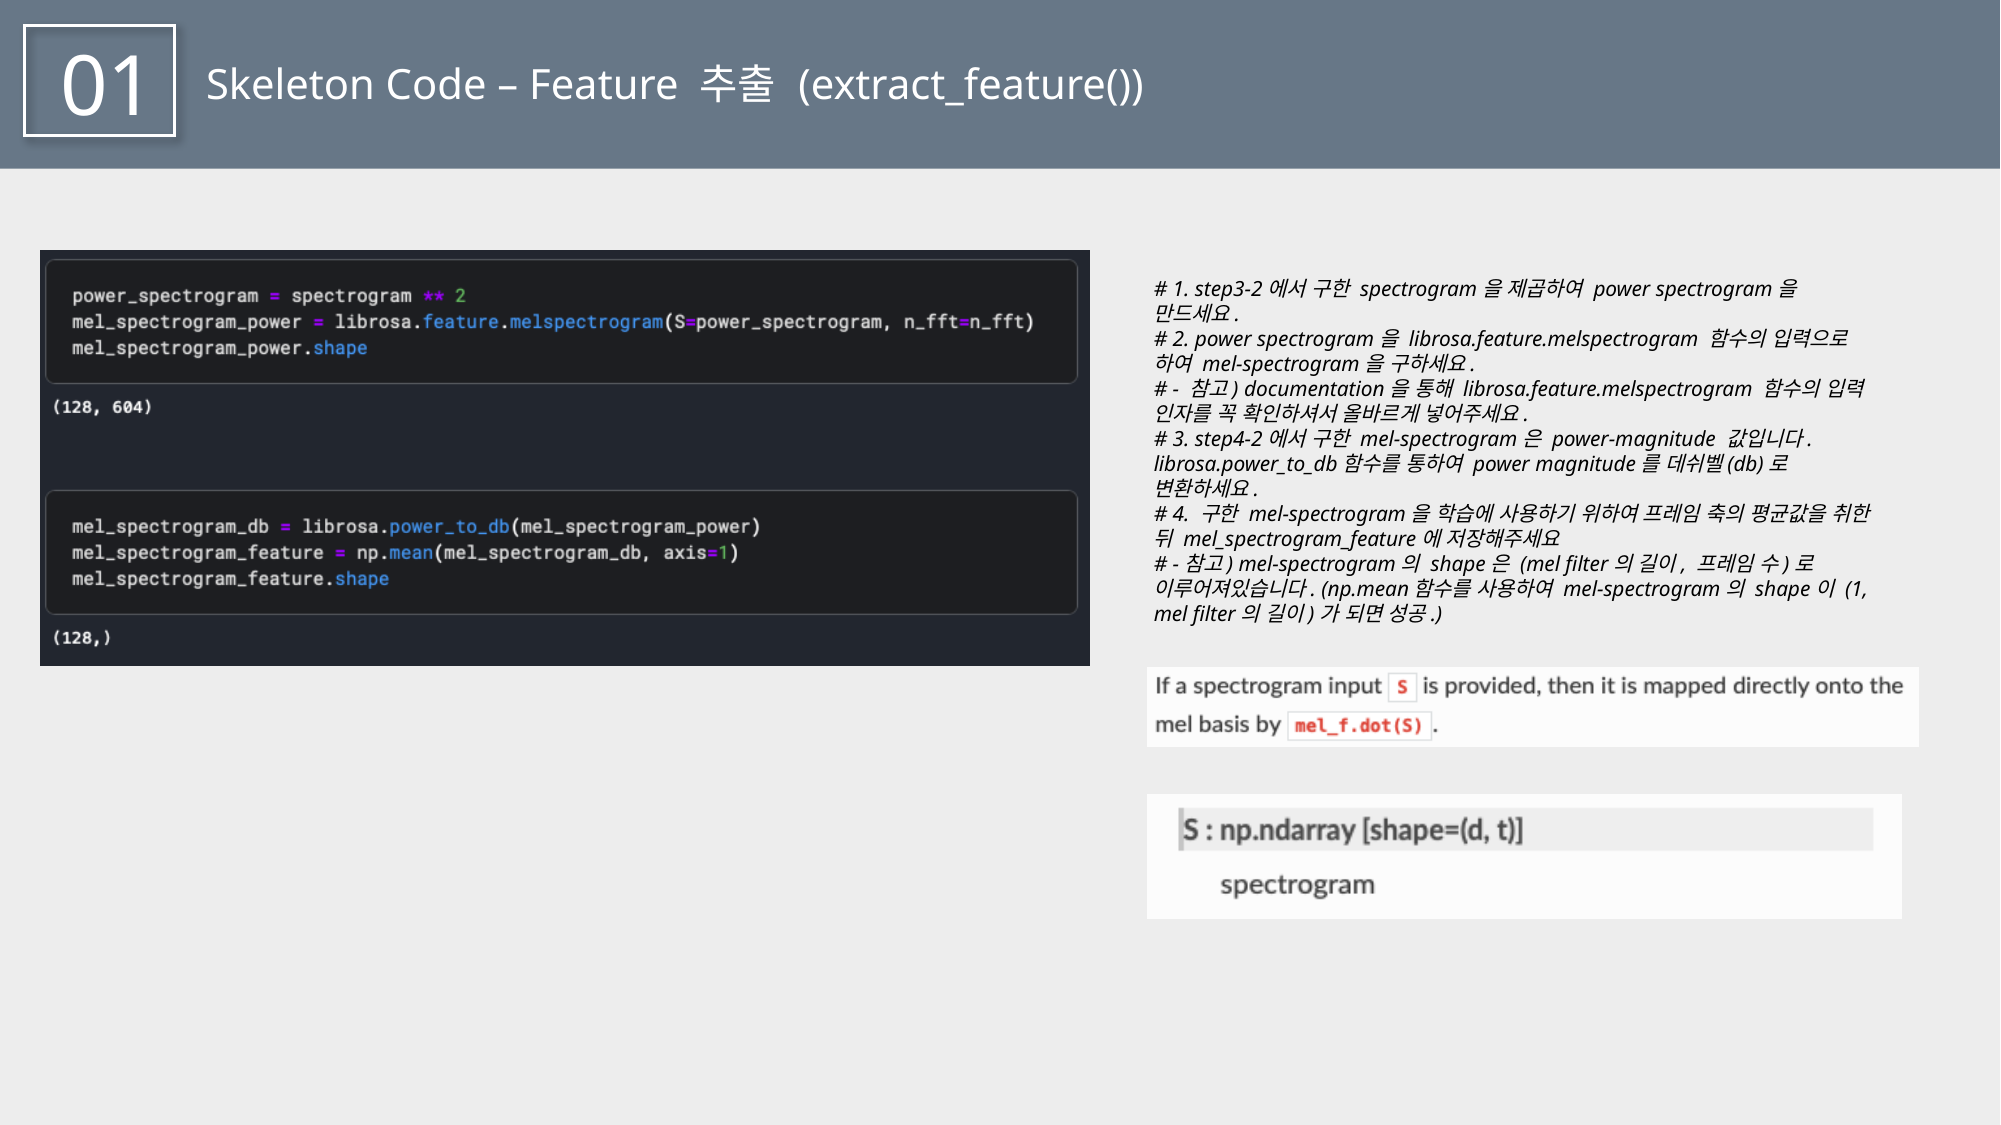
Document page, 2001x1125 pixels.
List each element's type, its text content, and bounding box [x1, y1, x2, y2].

text_box Skeleton Code – Feature 추출 (extract_feature()) [191, 50, 1534, 116]
picture [1147, 794, 1902, 919]
text_box # 1. step3-2에서 구한 spectrogram을 제곱하여 power spectrogram을 만드세요. # 2. power spectrogram을 librosa.feature.melspectrogram 함수의 입력으로 하여 mel-spectrogram을 구하세요. # - 참고) documentation을 통해 librosa.feature.melspectrogram 함수의 입력 인자를 꼭 확인하셔서 올바르게 넣어주세요. # 3. step4-2에서 구한 mel-spectrogram은 power-magnitude 값입니다. librosa.power_to_db함수를 통하여 power magnitude를 데쉬벨(db)로 변환하세요. # 4. 구한 mel-spectrogram을 학습에 사용하기 위하여 프레임 축의 평균값을 취한 뒤 mel_spectrogram_feature에 저장해주세요 # -참고) mel-spectrogram의 shape은 (mel filter의 길이, 프레임 수)로 이루어져있습니다. (np.mean함수를 사용하여 mel-spectrogram의 shape이 (1, mel filter의 길이)가 되면 성공.) [1138, 268, 1893, 633]
text_box [0, 0, 2000, 170]
text_box [23, 24, 176, 137]
text_box 01 [45, 25, 171, 140]
picture [1147, 667, 1919, 747]
picture [40, 250, 1090, 666]
